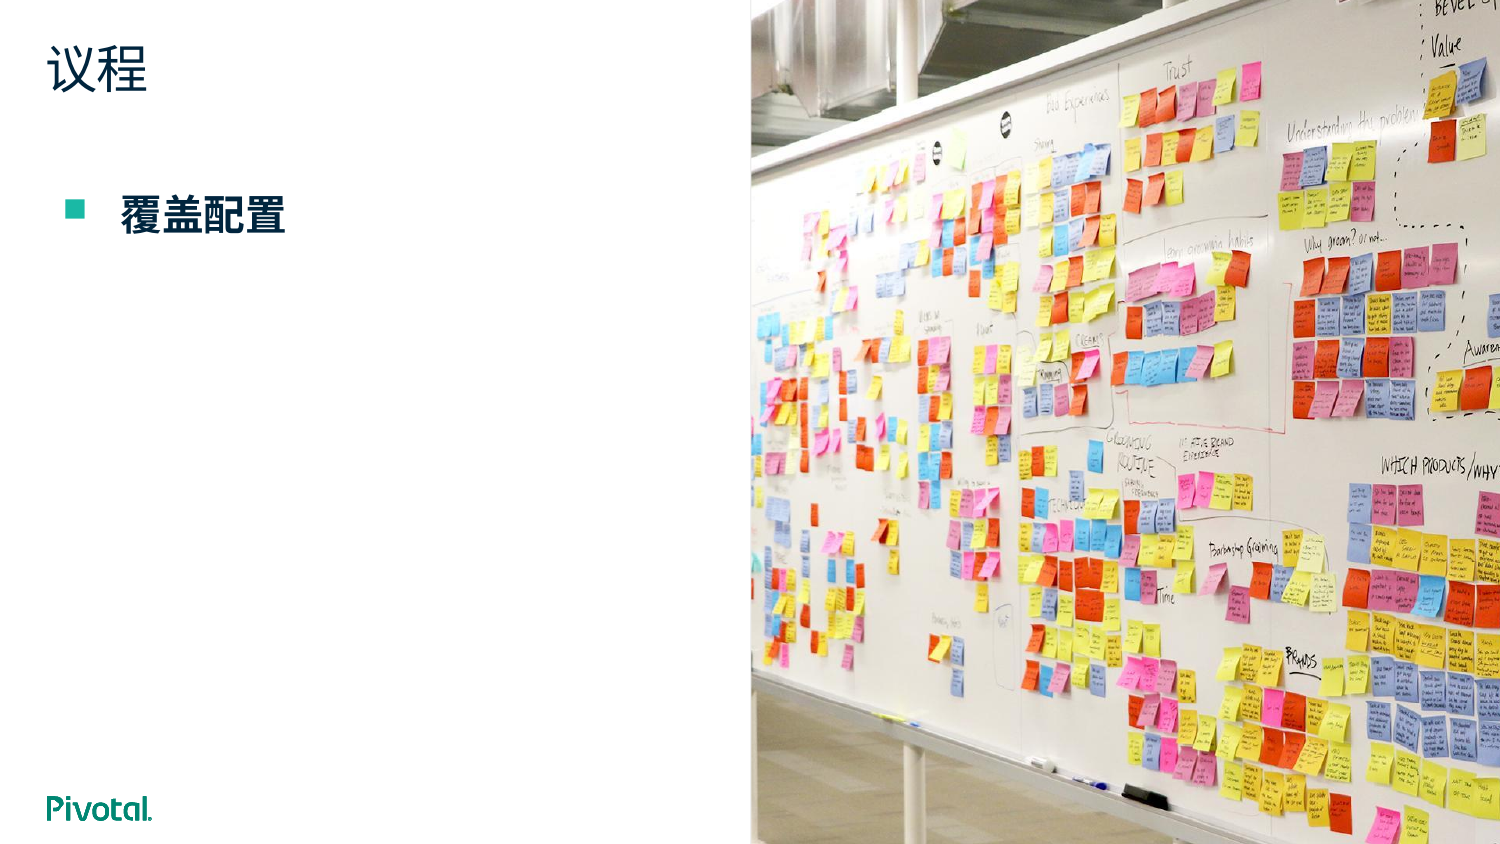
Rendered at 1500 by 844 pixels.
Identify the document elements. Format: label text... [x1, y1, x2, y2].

text_box [47, 796, 64, 821]
text_box [111, 798, 122, 821]
text_box [66, 802, 71, 821]
picture [749, 0, 1500, 844]
text_box [92, 802, 109, 821]
text_box [142, 796, 147, 821]
text_box 覆盖配置 [60, 187, 677, 240]
text_box [72, 802, 92, 821]
text_box [123, 802, 140, 821]
title 议程 [43, 34, 232, 178]
